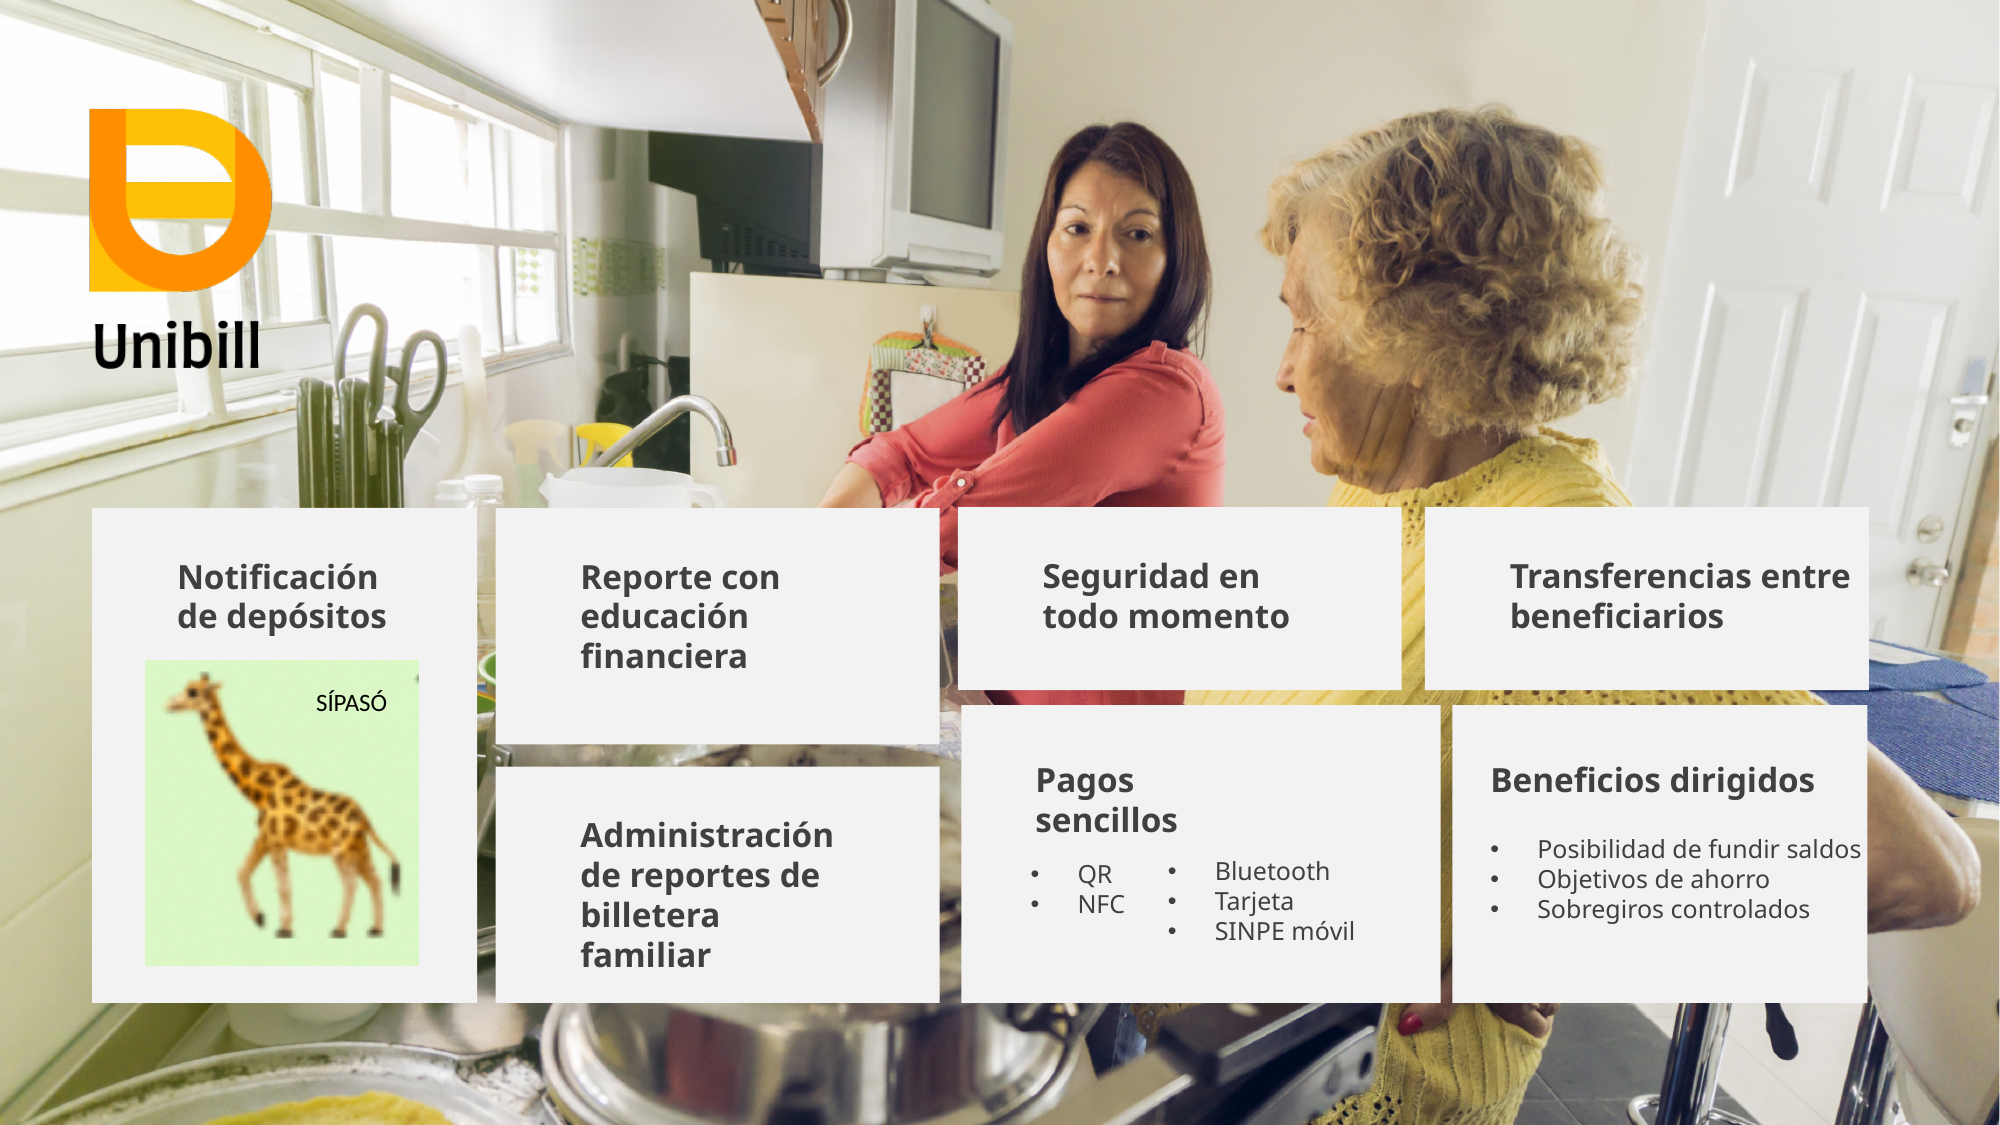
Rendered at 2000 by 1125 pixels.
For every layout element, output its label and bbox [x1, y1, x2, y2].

text_box [144, 659, 439, 966]
picture [0, 0, 2000, 1125]
